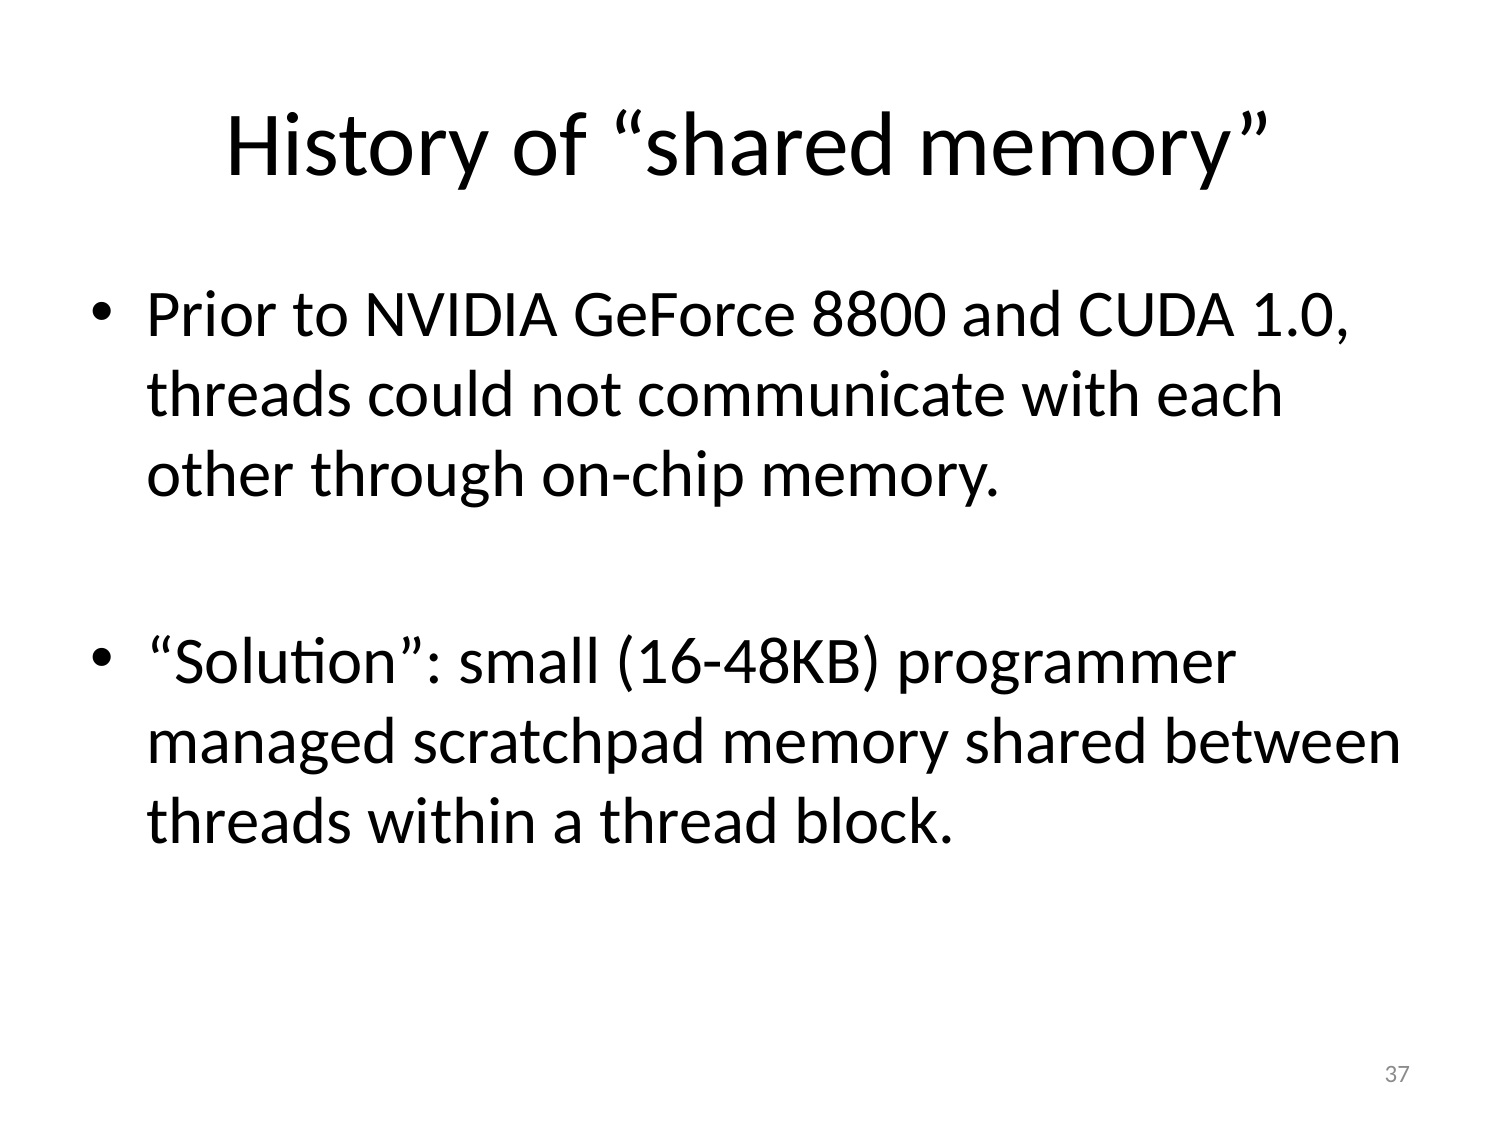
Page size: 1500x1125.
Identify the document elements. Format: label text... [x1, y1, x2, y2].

slide_number 37 [1074, 1042, 1425, 1103]
list Prior to NVIDIA GeForce 8800 and CUDA 1.0, threads could not communicate with each other through on-chip memory. “Solution”: small (16-48KB) programmer managed scratchpad memory shared between threads within a thread block. [75, 262, 1425, 1005]
title History of “shared memory” [75, 45, 1425, 233]
